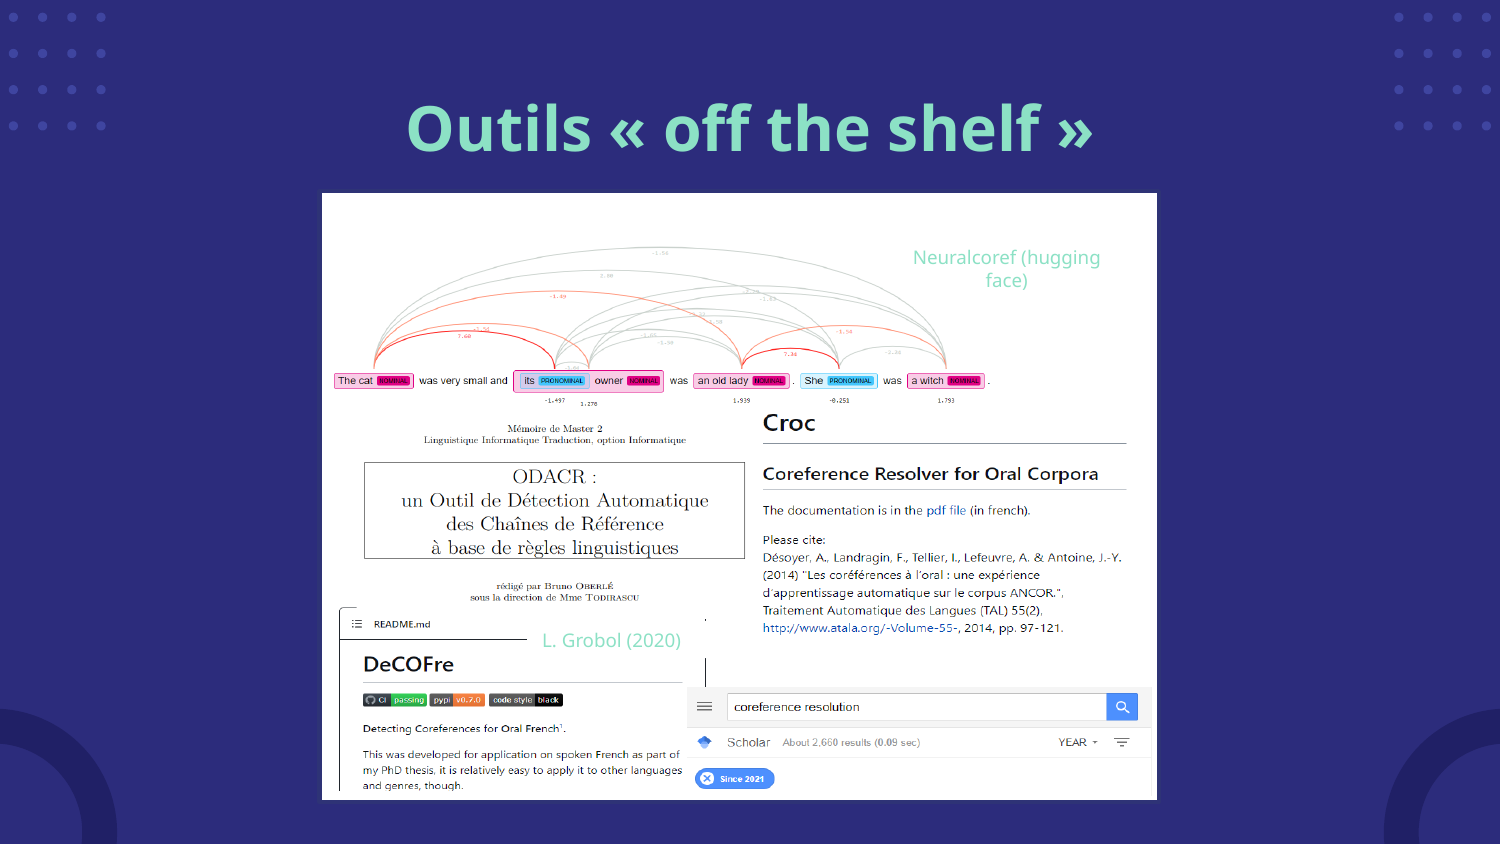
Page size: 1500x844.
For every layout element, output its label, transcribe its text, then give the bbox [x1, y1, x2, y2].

title Outils « off the shelf » [118, 73, 1383, 168]
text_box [319, 190, 1160, 803]
